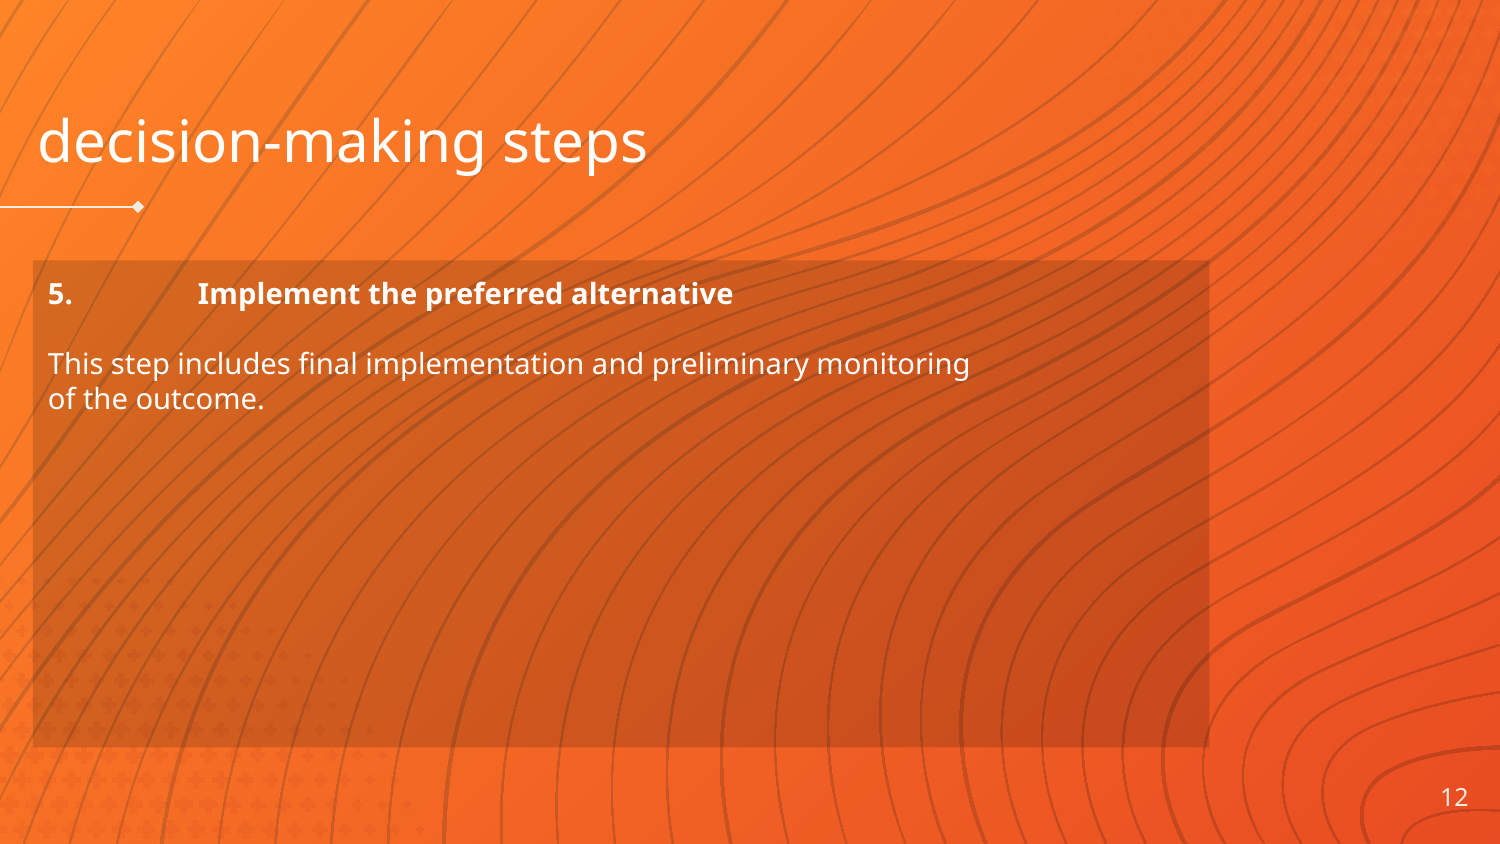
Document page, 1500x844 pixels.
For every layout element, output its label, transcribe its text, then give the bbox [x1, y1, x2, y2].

text_box decision-making steps [22, 96, 1163, 182]
text_box 5. Implement the preferred alternative This step includes final implementation and preliminary monitoring of the outcome. [32, 260, 1210, 748]
slide_number 12 [1378, 766, 1469, 832]
